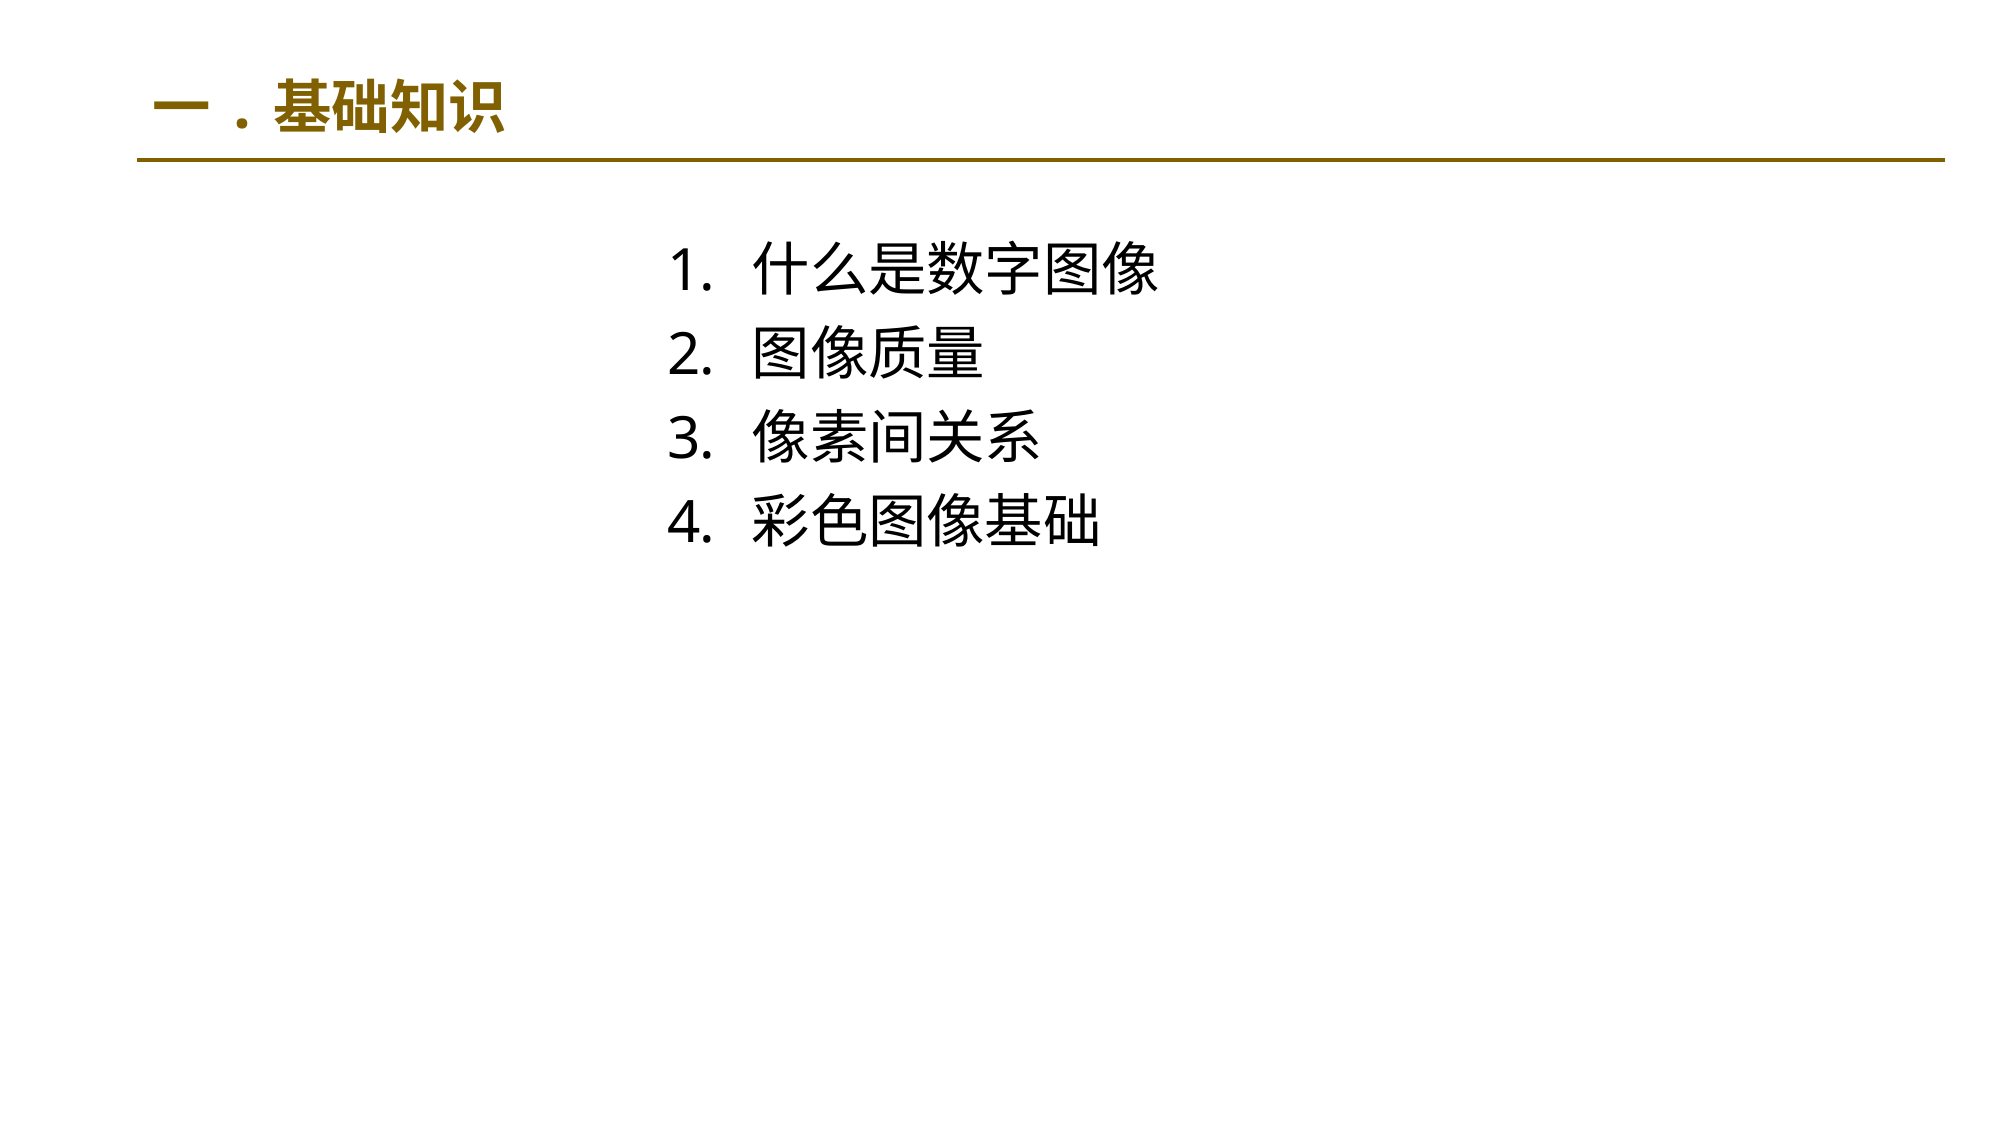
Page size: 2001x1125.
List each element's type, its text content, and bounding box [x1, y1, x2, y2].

list 什么是数字图像 图像质量 像素间关系 彩色图像基础 [652, 232, 1348, 618]
title 一.基础知识 [137, 59, 1863, 158]
